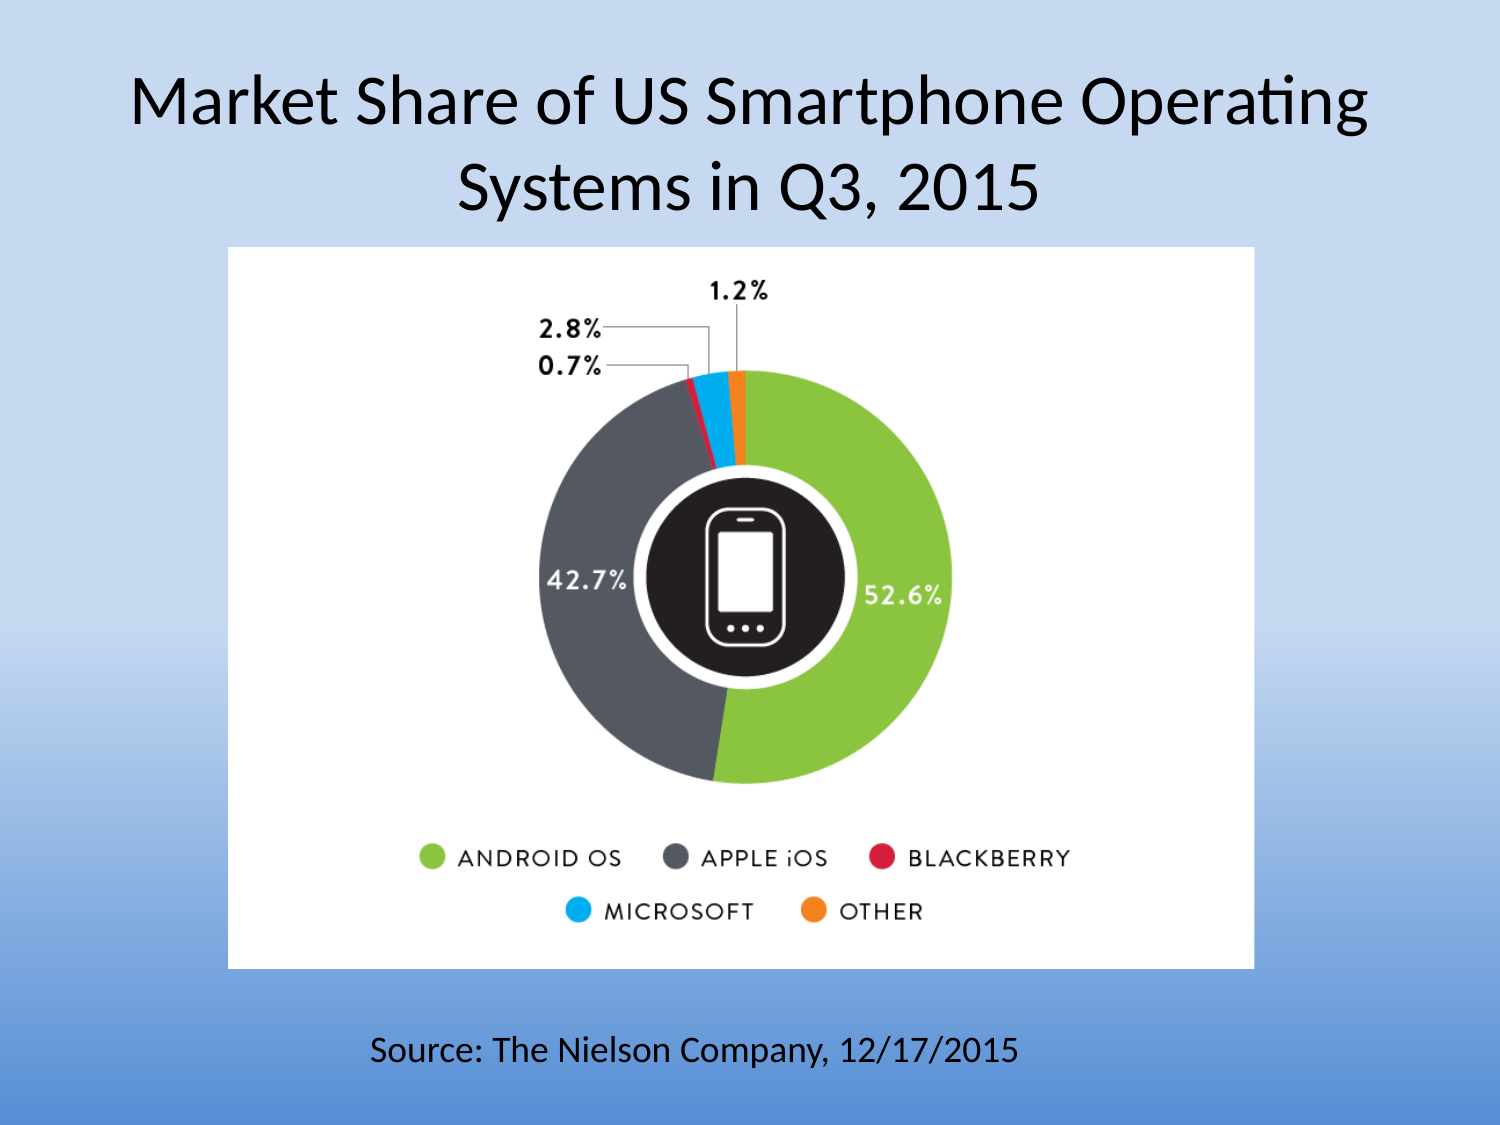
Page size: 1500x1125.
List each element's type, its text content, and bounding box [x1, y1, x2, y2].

text_box Source: The Nielson Company, 12/17/2015 [355, 1018, 1044, 1078]
title Market Share of US Smartphone Operating Systems in Q3, 2015 [75, 45, 1425, 233]
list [227, 247, 1255, 969]
